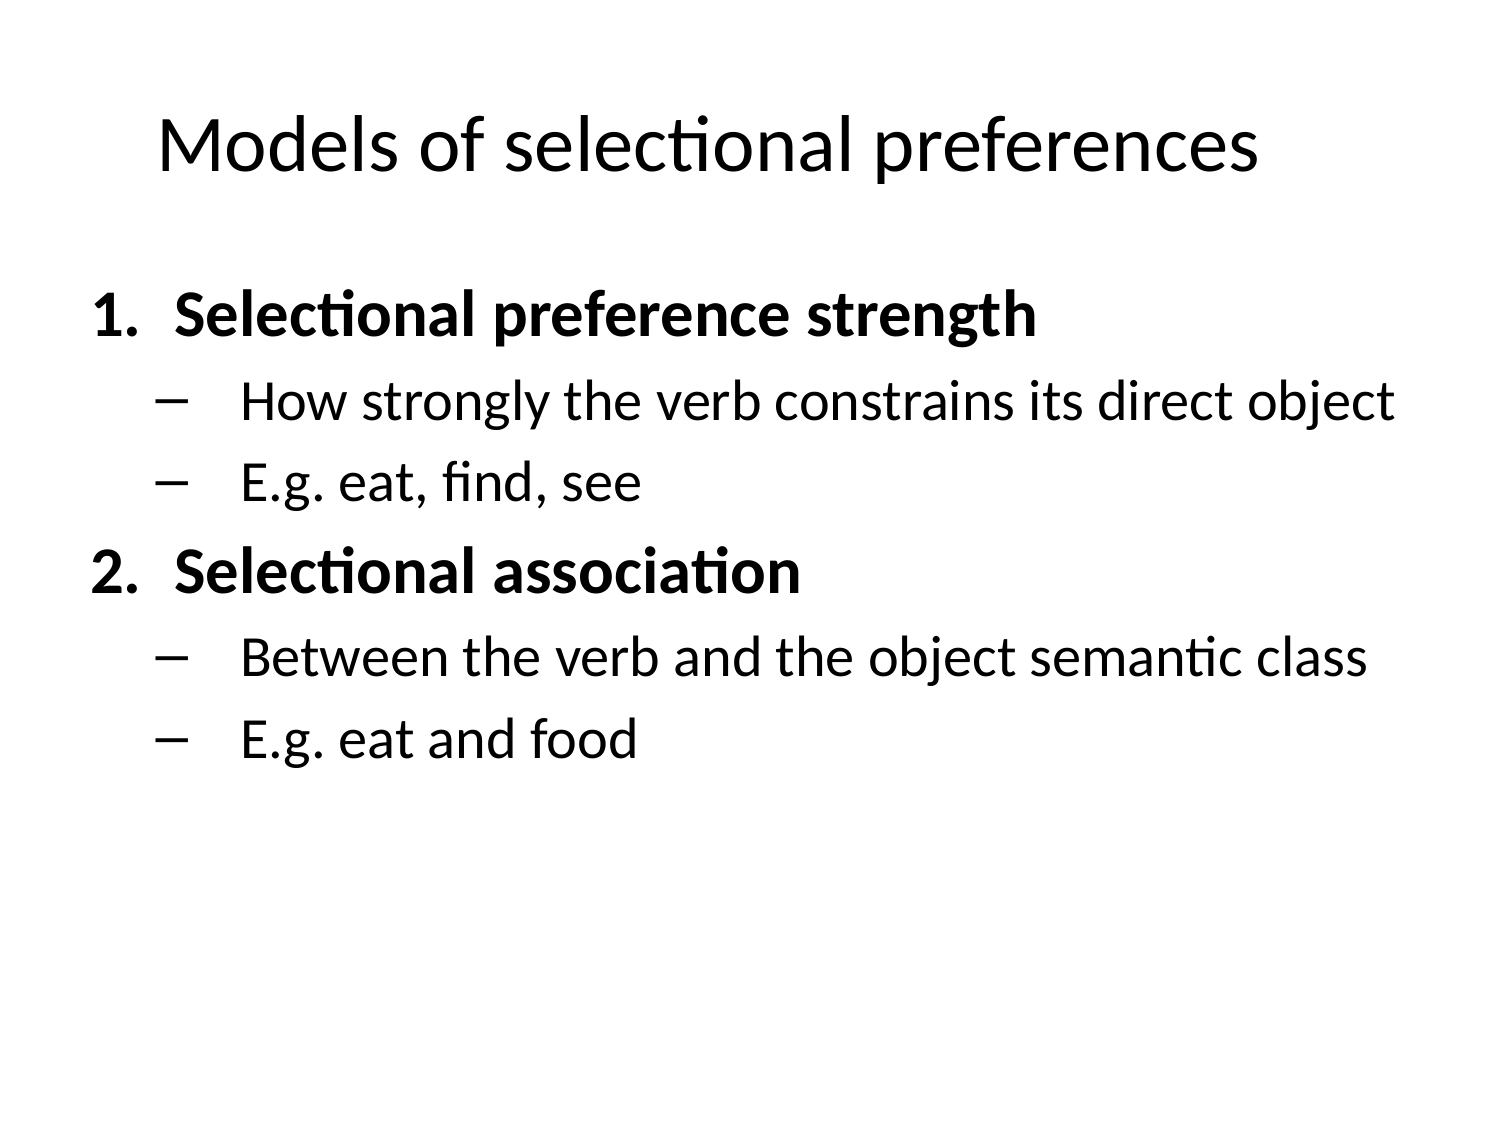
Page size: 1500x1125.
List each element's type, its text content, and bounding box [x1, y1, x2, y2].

title Models of selectional preferences [75, 45, 1425, 233]
list Selectional preference strength How strongly the verb constrains its direct object E.g. eat, find, see Selectional association Between the verb and the object semantic class E.g. eat and food [75, 262, 1425, 1005]
